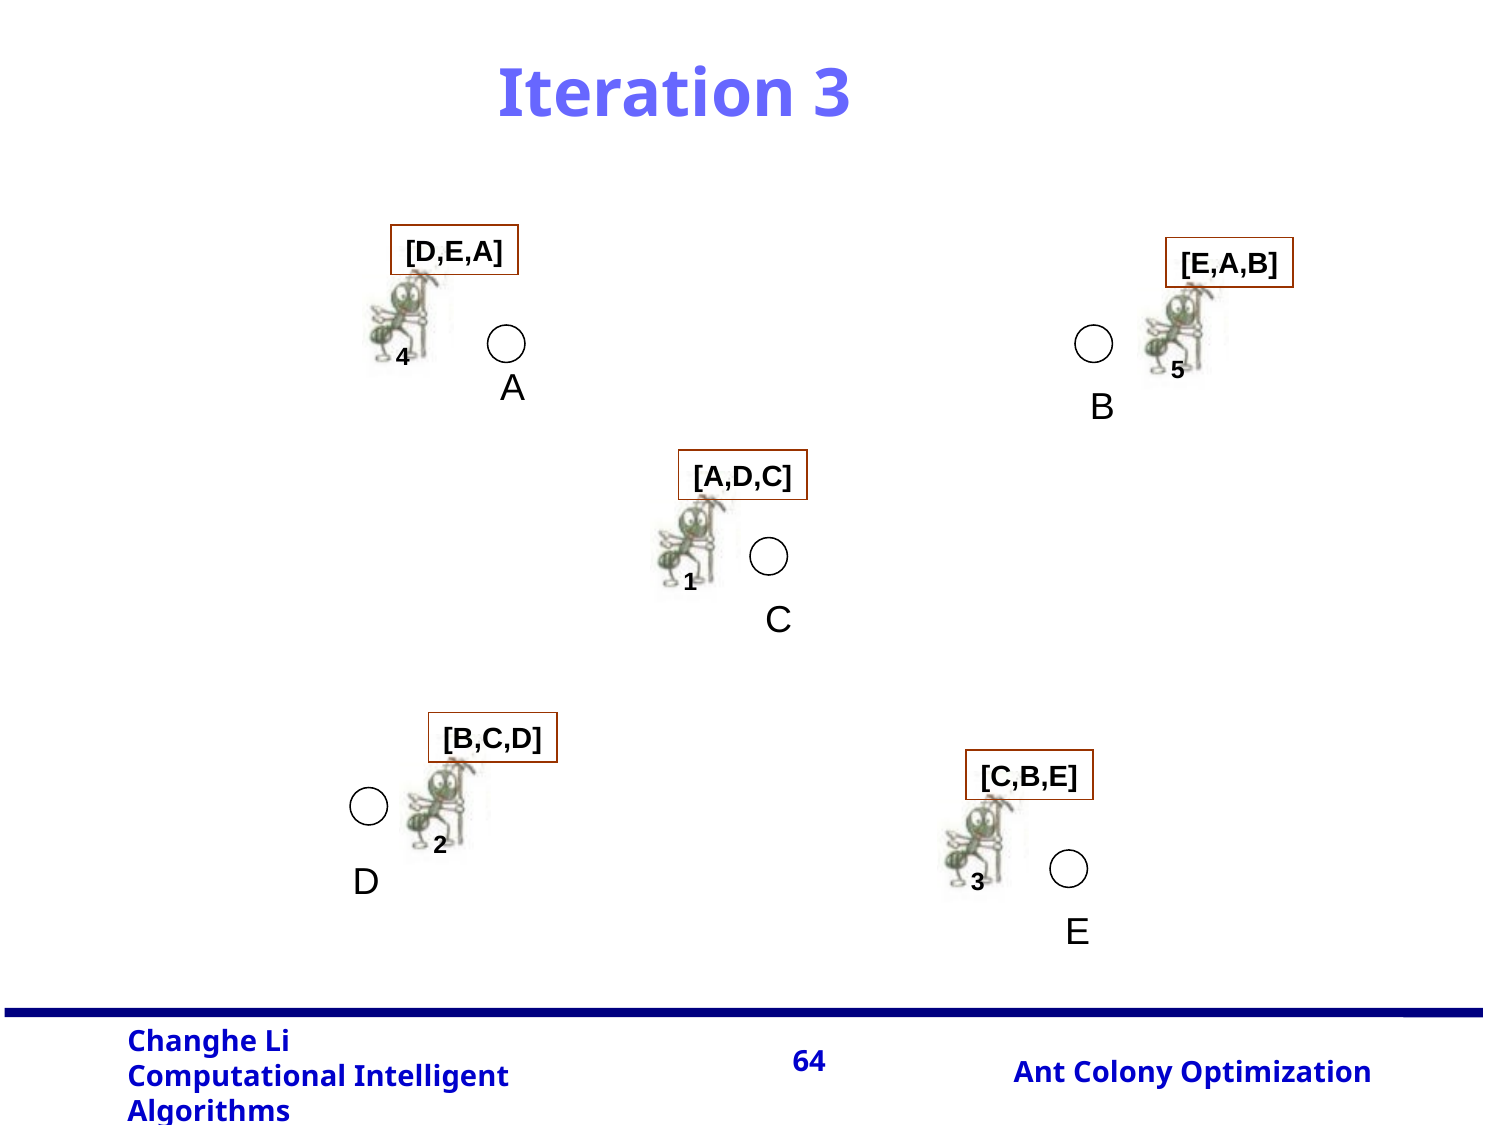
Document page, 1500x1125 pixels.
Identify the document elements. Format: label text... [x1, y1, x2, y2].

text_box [1137, 237, 1294, 400]
text_box [519, 330, 526, 355]
text_box [350, 787, 388, 826]
text_box [1074, 324, 1113, 363]
text_box A [485, 355, 540, 416]
text_box E [1050, 899, 1105, 960]
text_box C [750, 613, 807, 648]
text_box D [337, 849, 395, 910]
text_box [937, 749, 1094, 913]
title Iteration 3 [0, 37, 1350, 138]
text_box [362, 224, 519, 388]
text_box B [1075, 374, 1130, 435]
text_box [649, 449, 809, 613]
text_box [399, 712, 559, 875]
